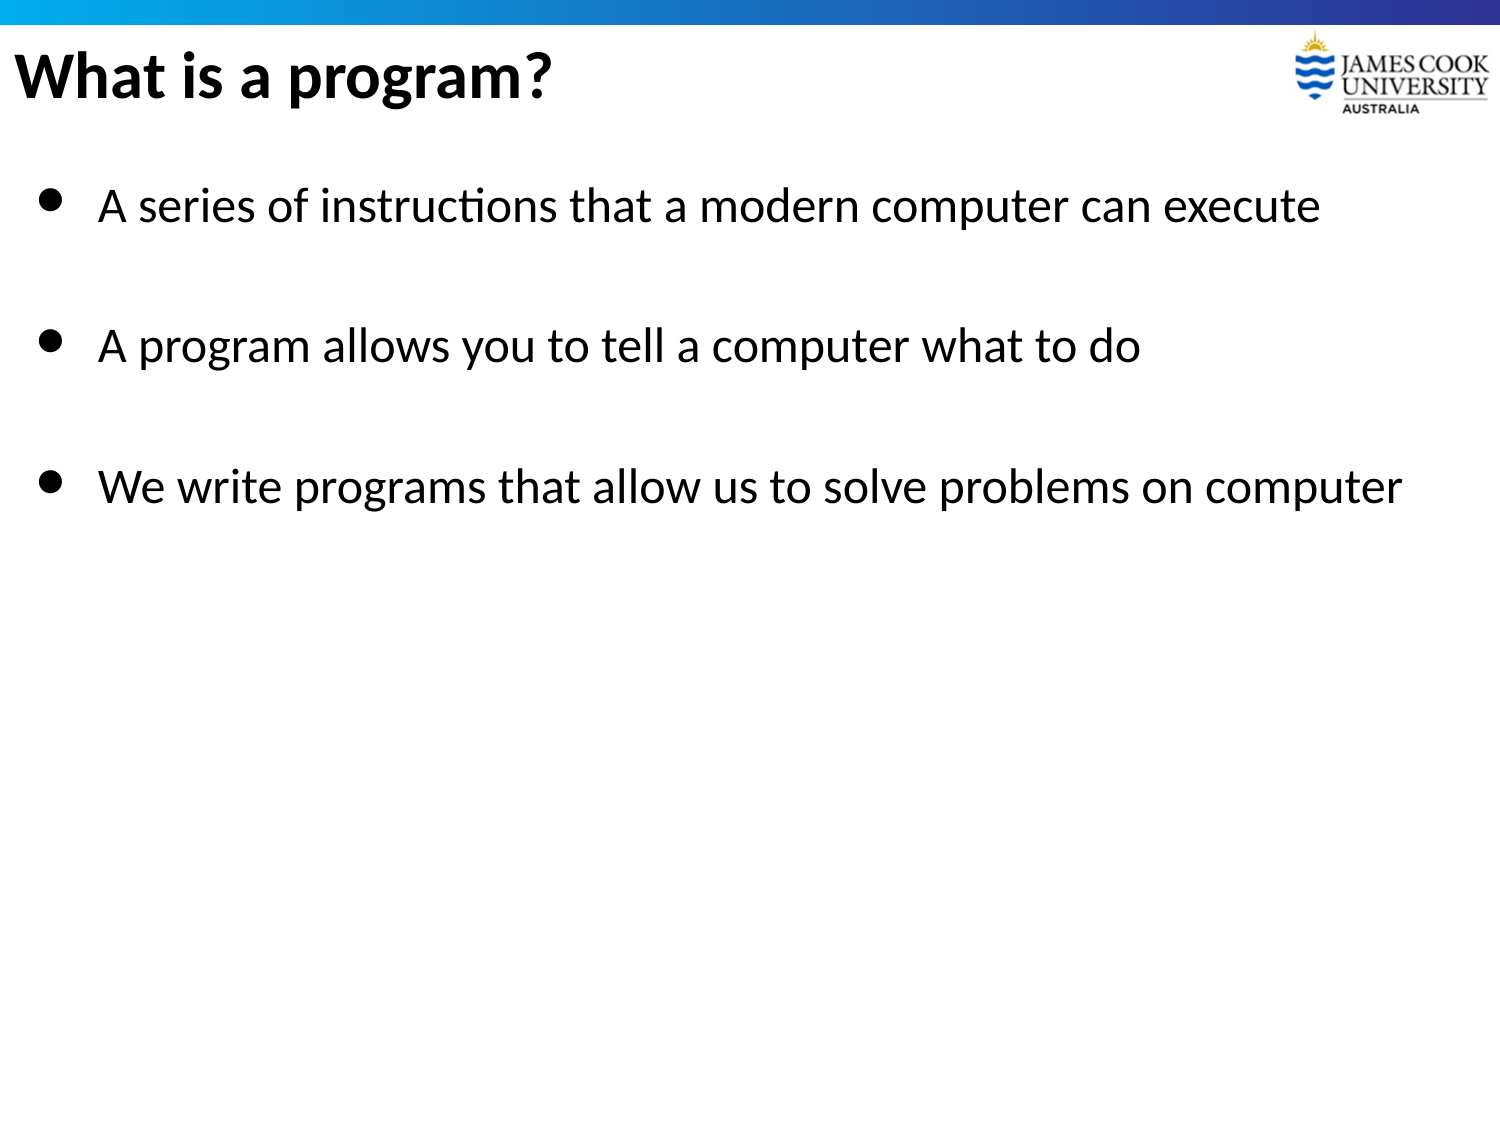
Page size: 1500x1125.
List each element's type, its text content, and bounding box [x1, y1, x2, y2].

picture [1287, 25, 1500, 122]
title What is a program? [3, 32, 1411, 113]
list A series of instructions that a modern computer can execute A program allows you to tell a computer what to do We write programs that allow us to solve problems on computer [11, 160, 1477, 1029]
